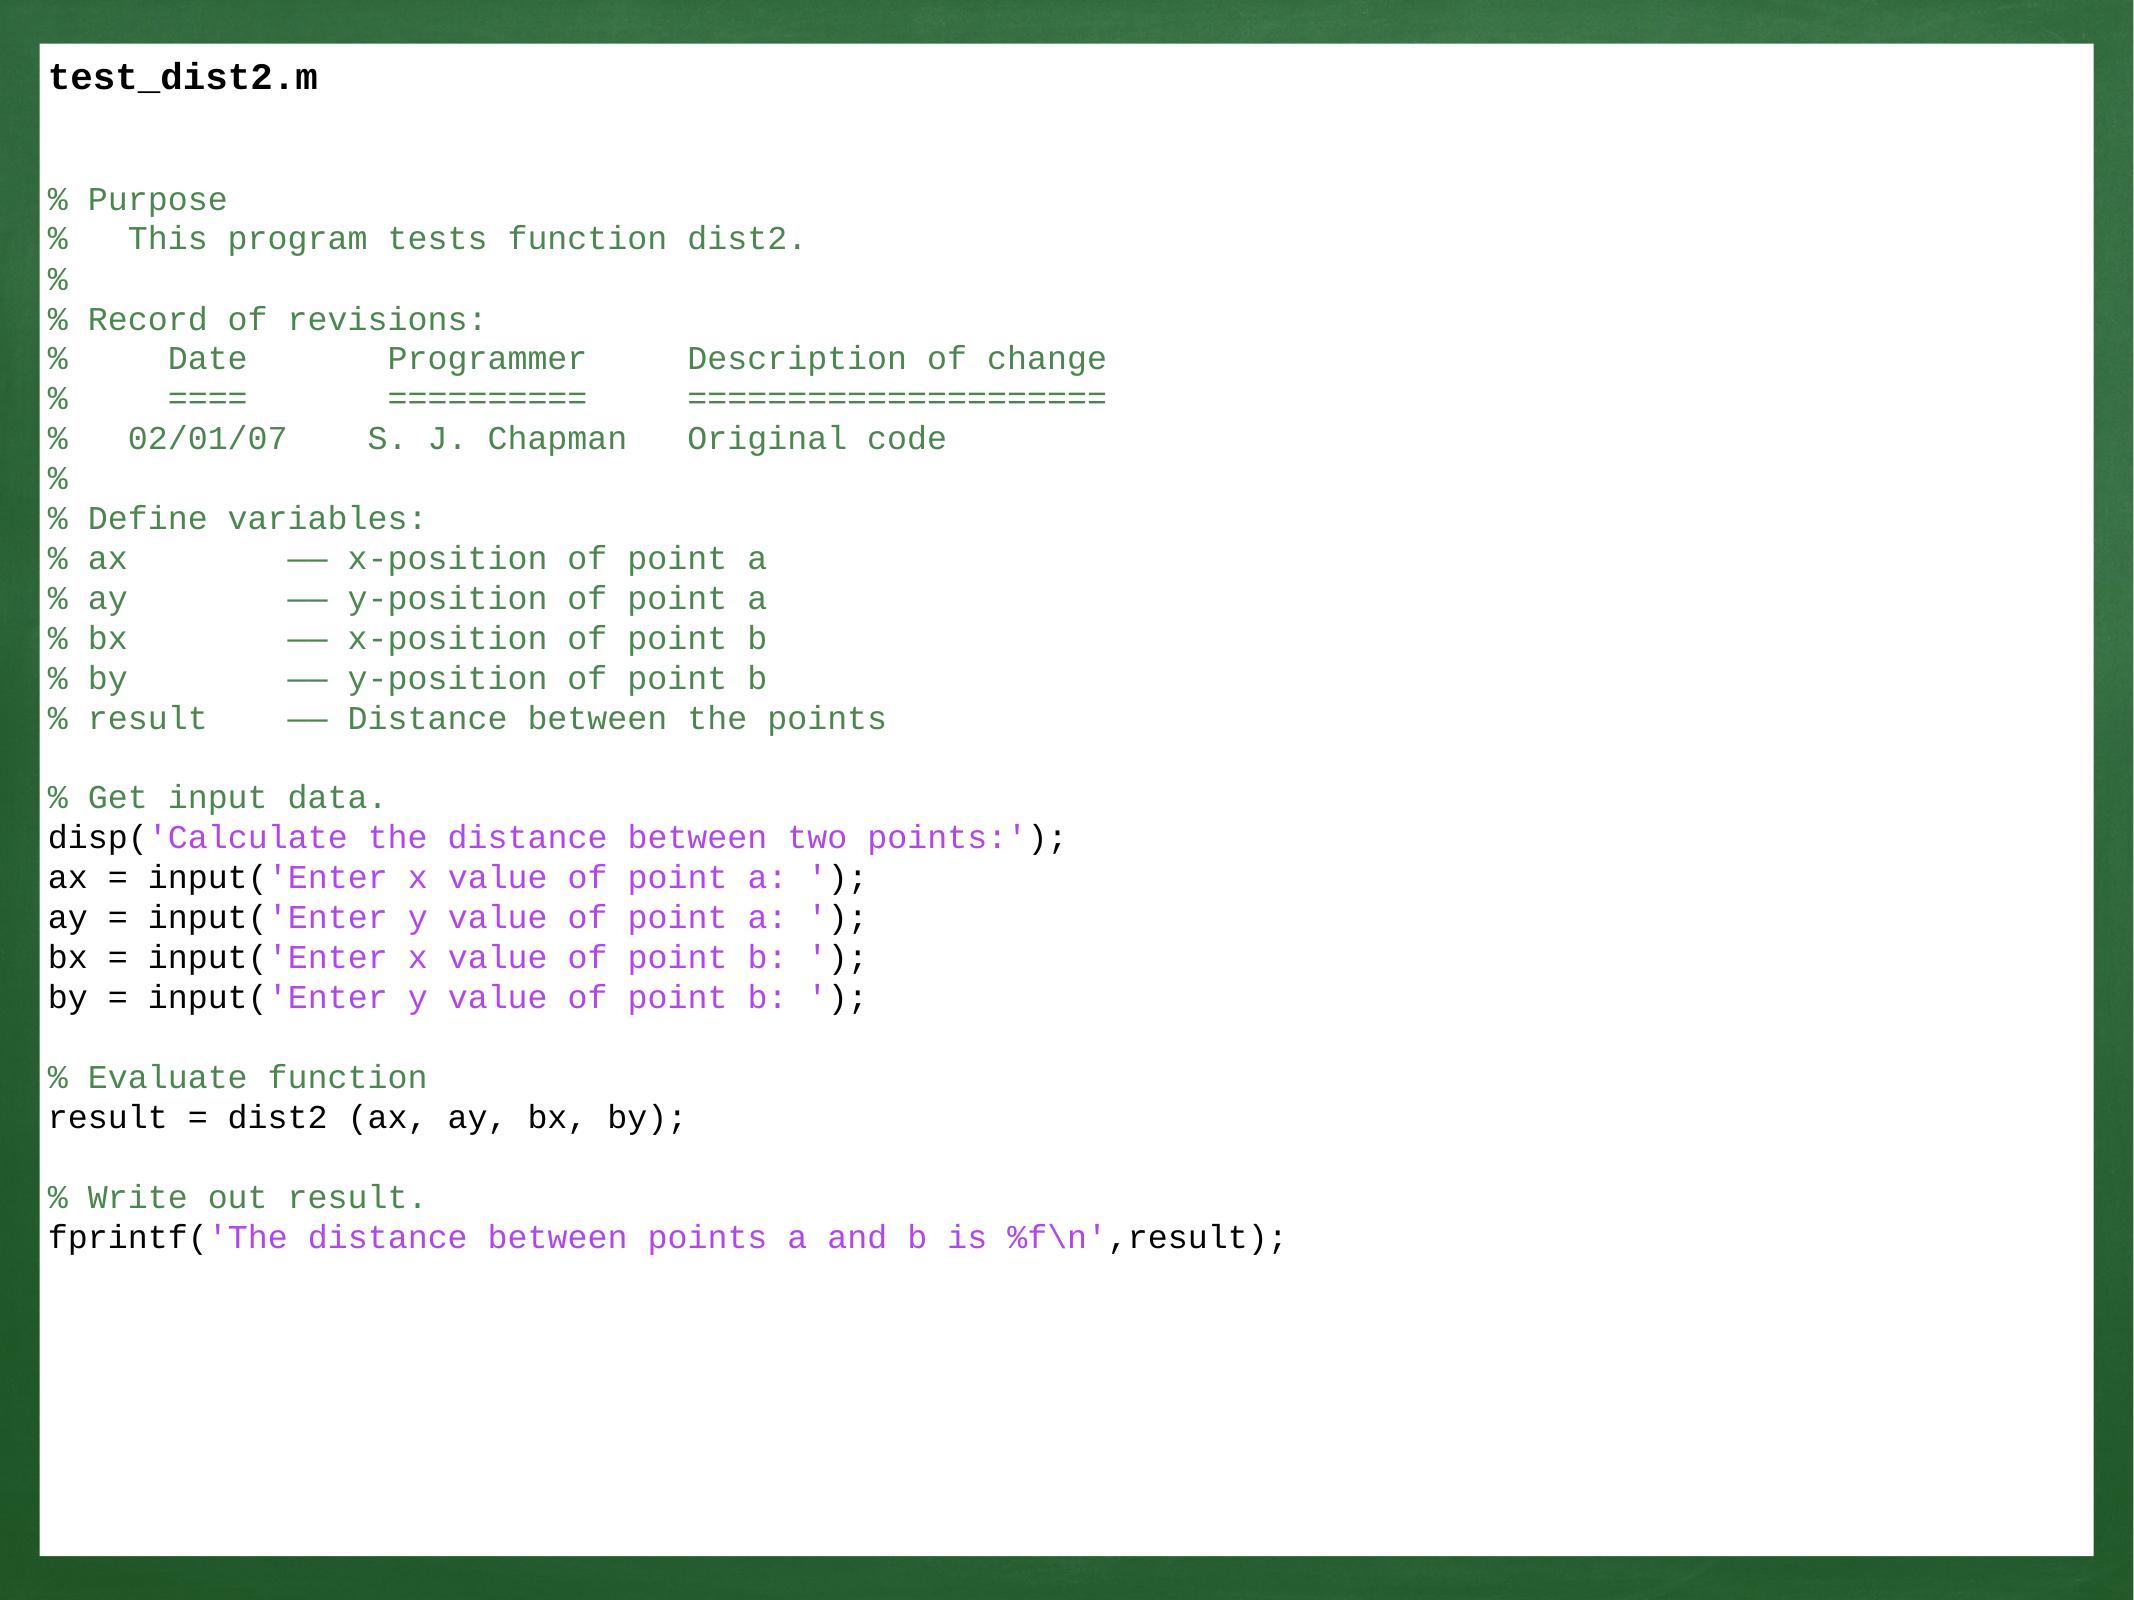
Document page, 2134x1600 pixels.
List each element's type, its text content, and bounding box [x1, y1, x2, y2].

list test_dist2.m % Purpose % This program tests function dist2. % % Record of revisions: % Date Programmer Description of change % ==== ========== ===================== % 02/01/07 S. J. Chapman Original code % % Define variables: % ax —— x-position of point a % ay —— y-position of point a % bx —— x-position of point b % by —— y-position of point b % result —— Distance between the points % Get input data. disp('Calculate the distance between two points:'); ax = input('Enter x value of point a: '); ay = input('Enter y value of point a: '); bx = input('Enter x value of point b: '); by = input('Enter y value of point b: '); % Evaluate function result = dist2 (ax, ay, bx, by); % Write out result. fprintf('The distance between points a and b is %f\n',result); [38, 43, 2095, 1557]
picture [0, 0, 2134, 1600]
